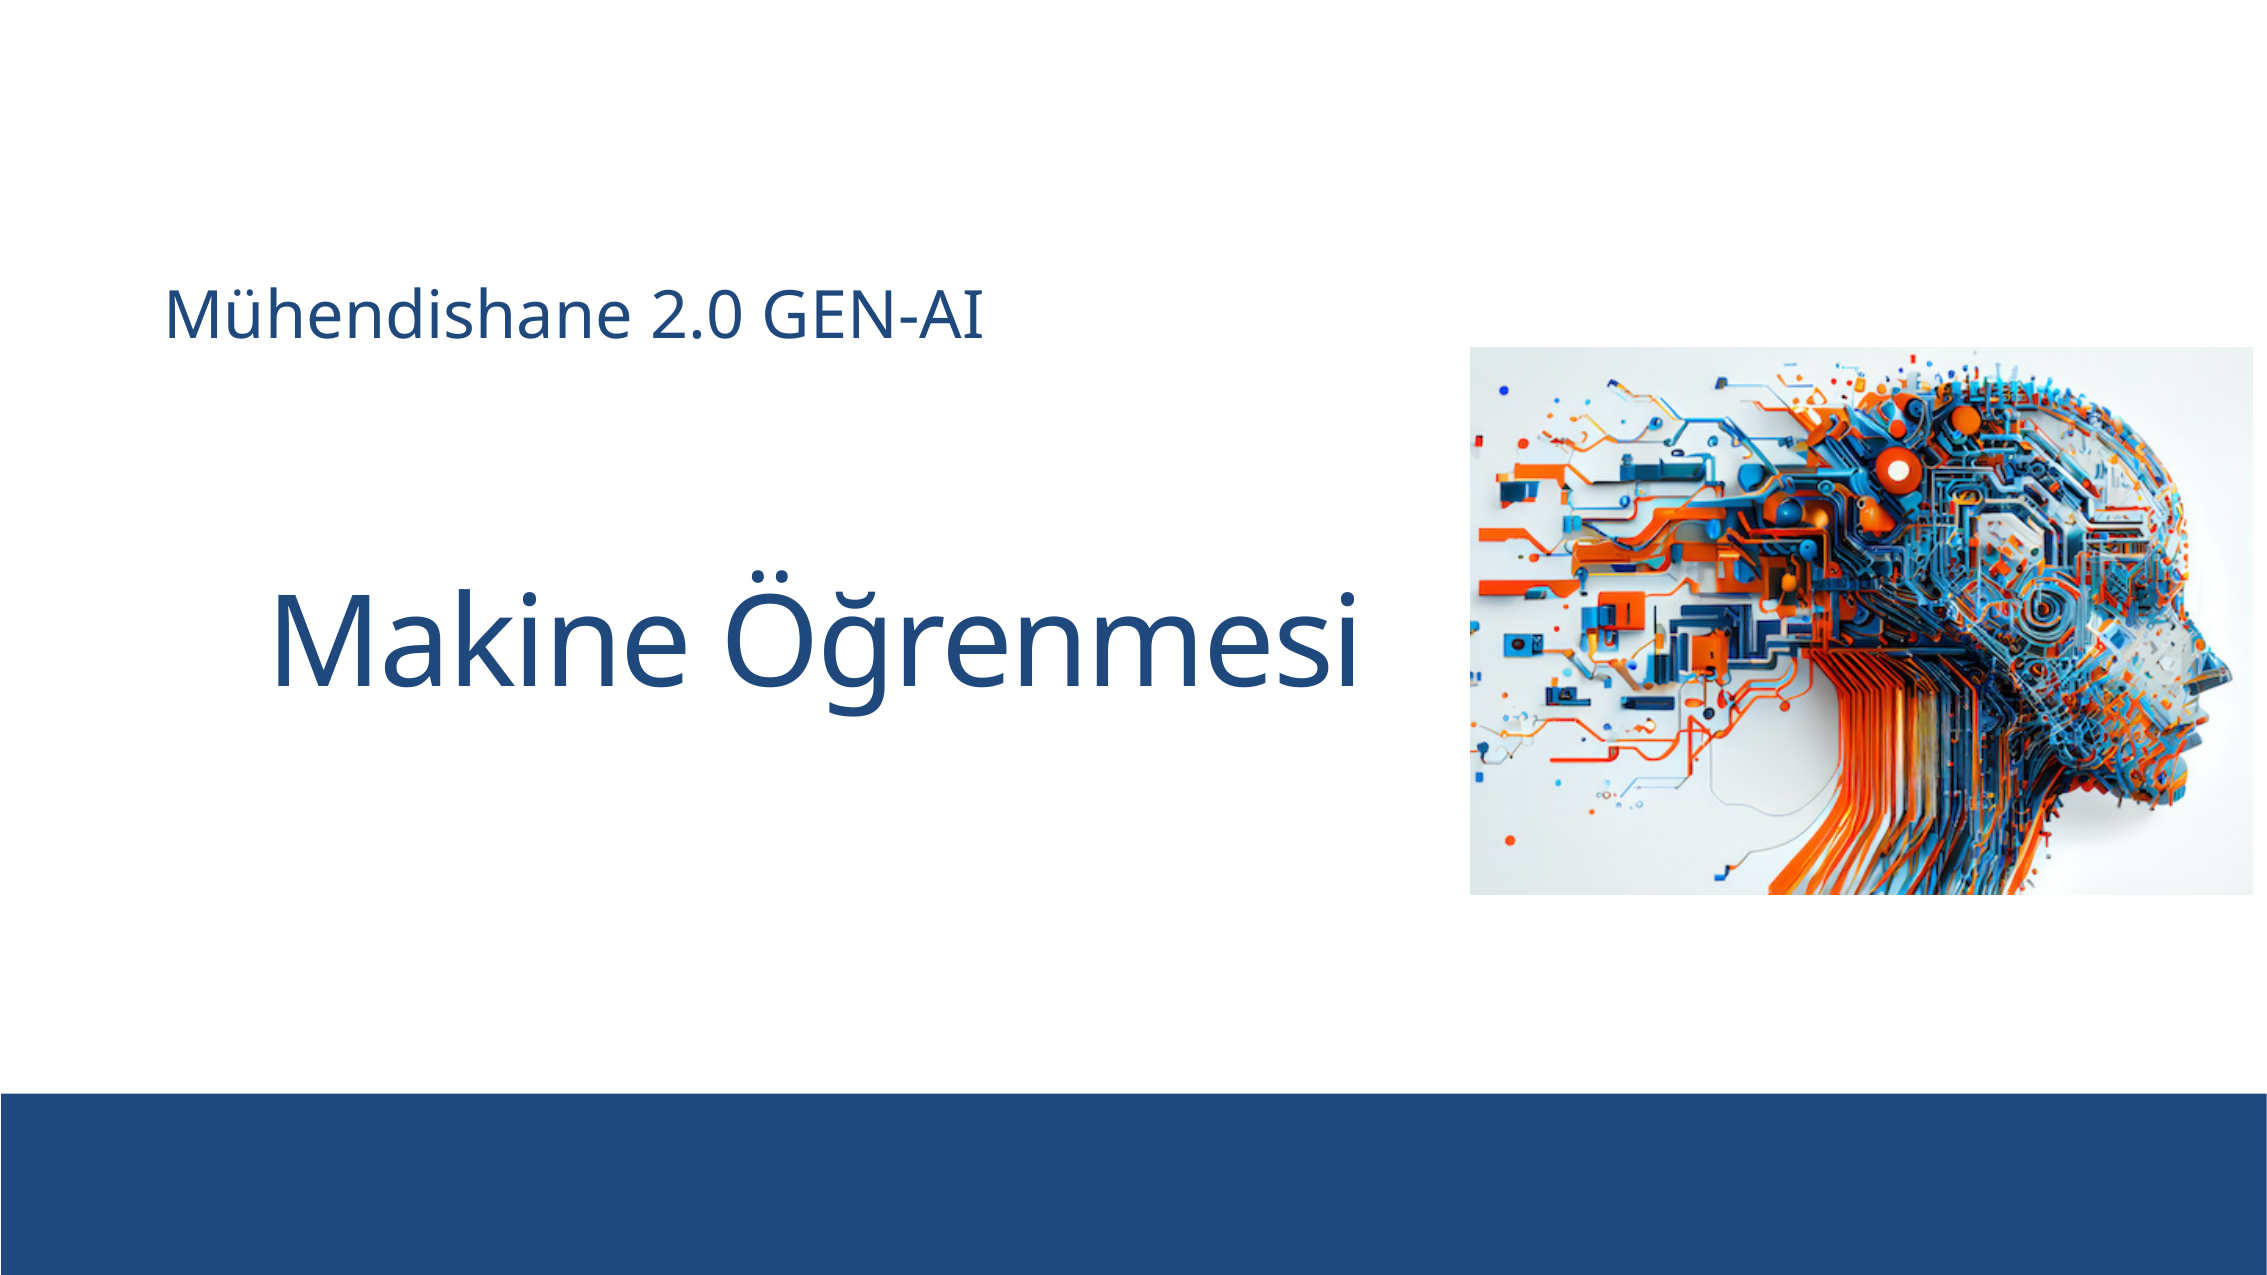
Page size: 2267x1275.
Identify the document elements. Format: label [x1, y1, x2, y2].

text_box [1, 1093, 2267, 1275]
text_box [113, 290, 1519, 868]
picture [1470, 347, 2253, 895]
